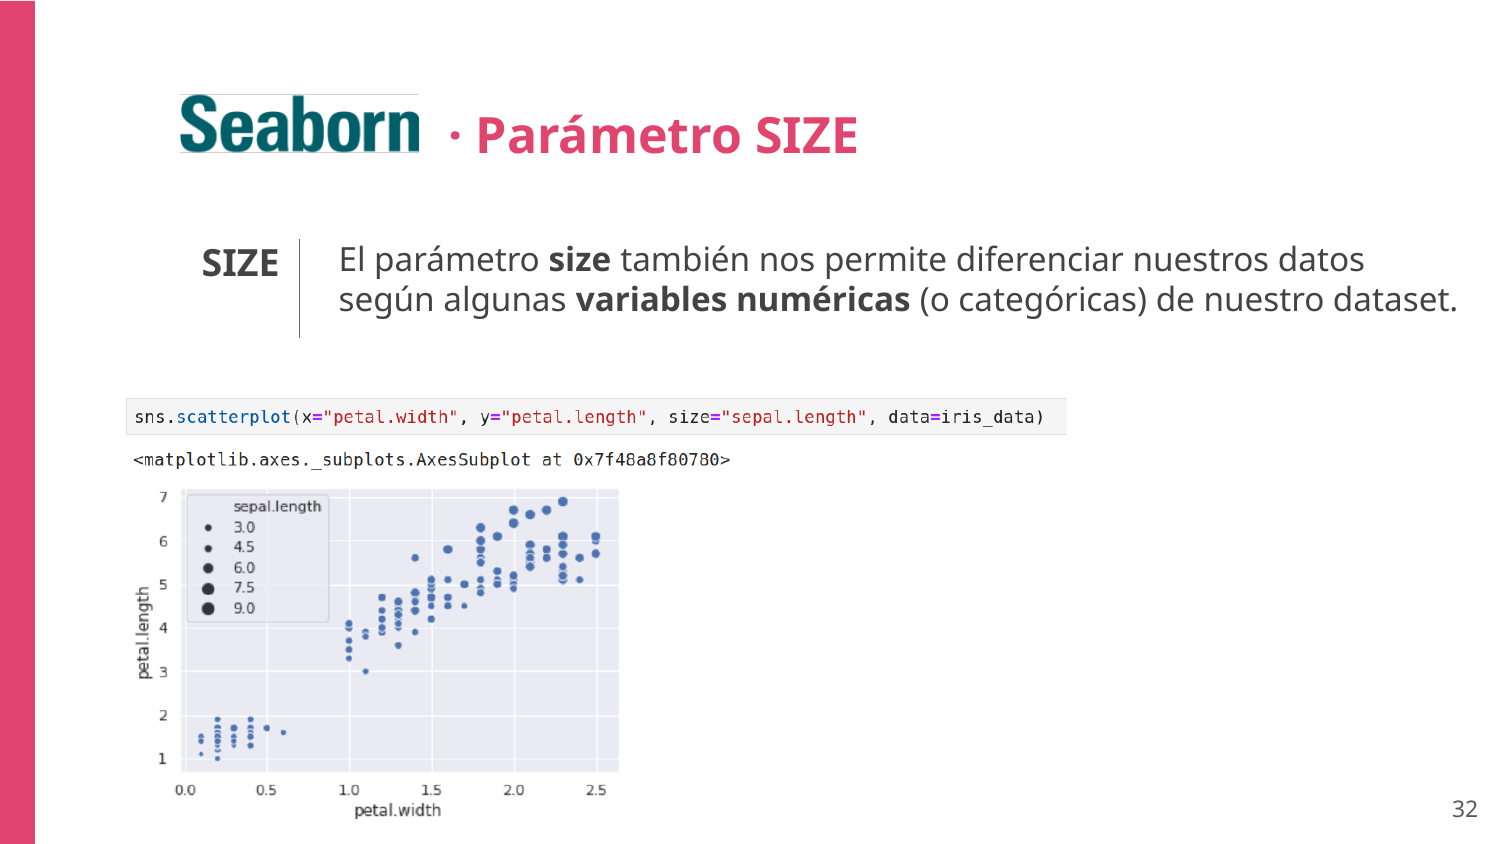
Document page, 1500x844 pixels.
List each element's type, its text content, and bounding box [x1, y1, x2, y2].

text_box SIZE [107, 223, 295, 312]
picture [179, 64, 420, 183]
text_box El parámetro size también nos permite diferenciar nuestros datos según algunas variables numéricas (o categóricas) de nuestro dataset. [323, 223, 1478, 391]
text_box · Parámetro SIZE [433, 88, 1067, 176]
slide_number ‹#› [1403, 779, 1494, 844]
picture [119, 384, 1067, 820]
